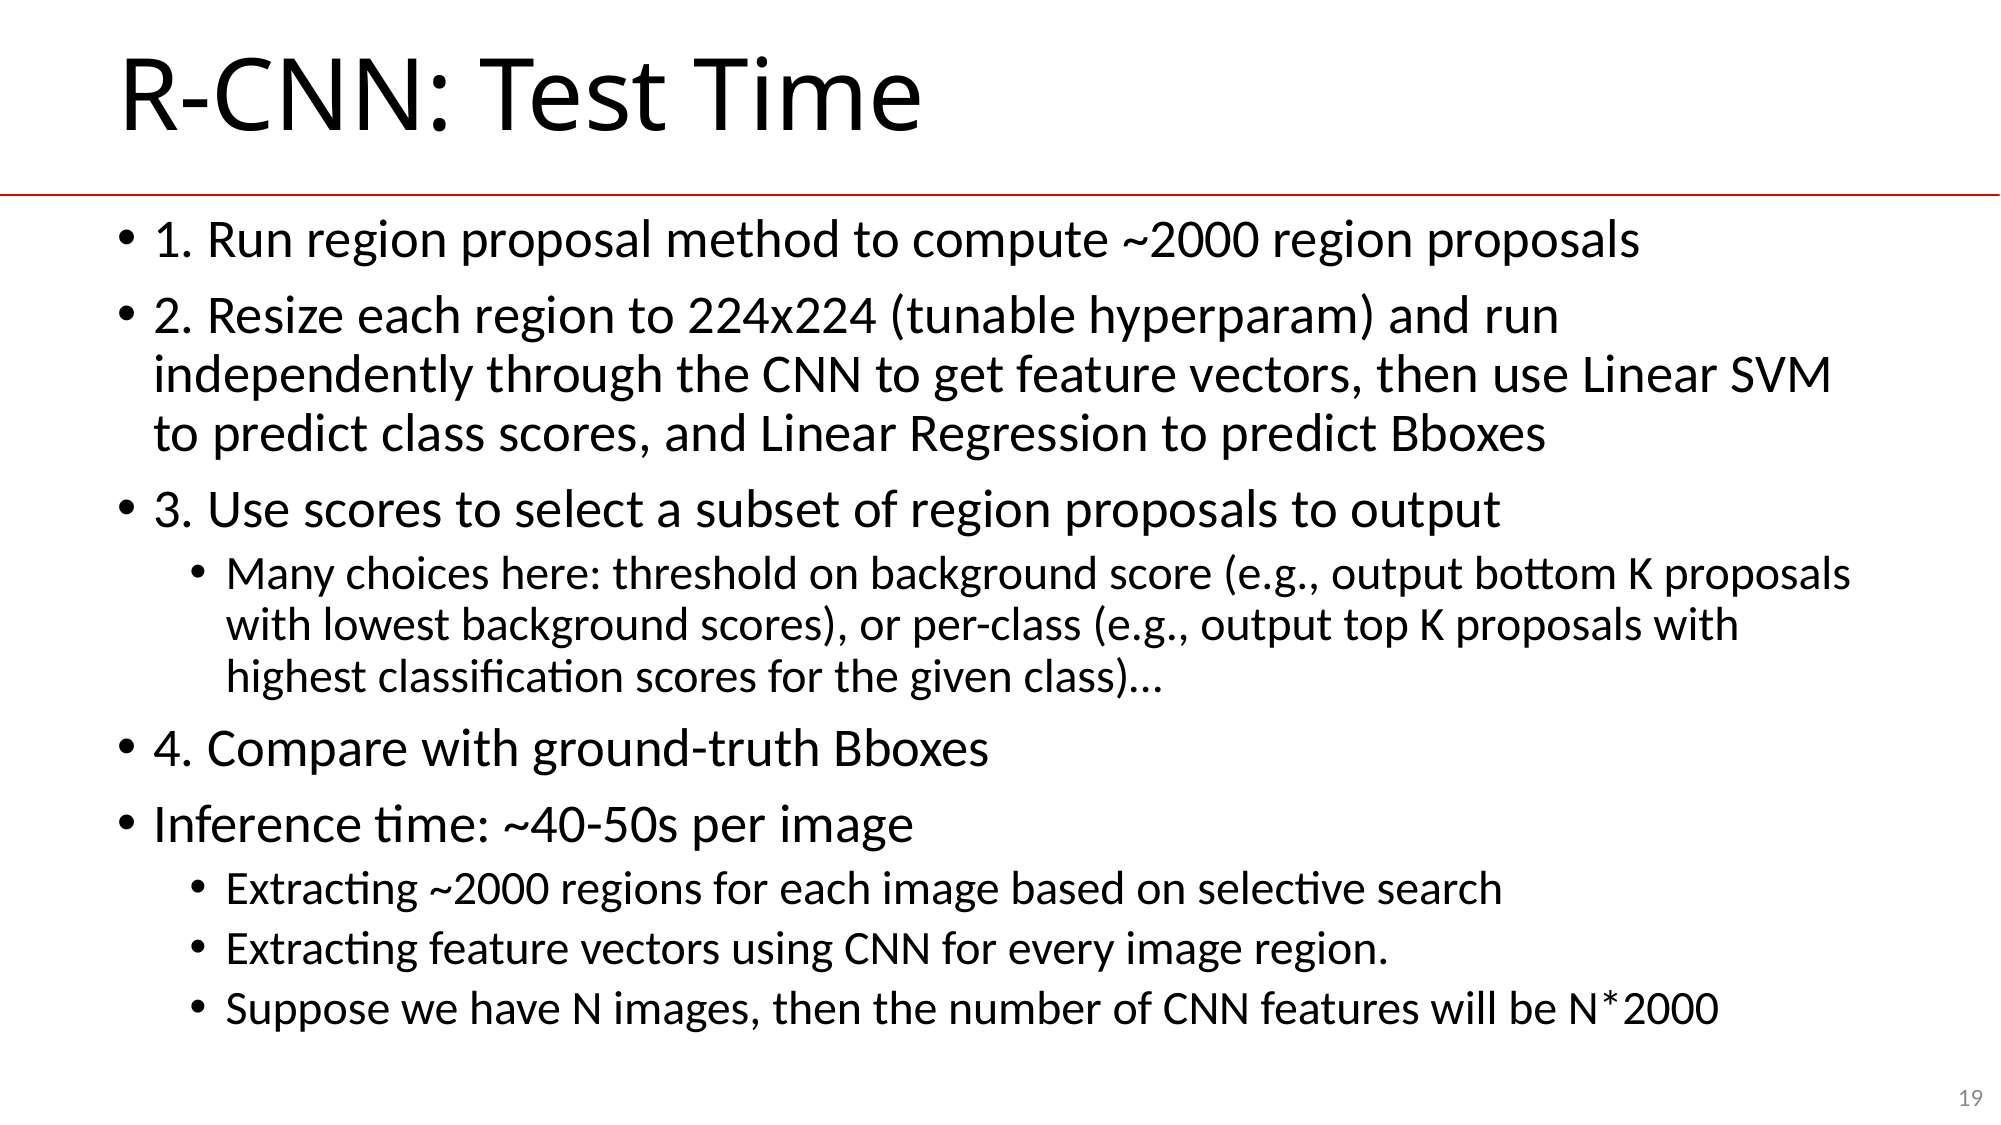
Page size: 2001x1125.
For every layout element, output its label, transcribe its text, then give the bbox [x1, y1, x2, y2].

list 1. Run region proposal method to compute ~2000 region proposals 2. Resize each region to 224x224 (tunable hyperparam) and run independently through the CNN to get feature vectors, then use Linear SVM to predict class scores, and Linear Regression to predict Bboxes 3. Use scores to select a subset of region proposals to output Many choices here: threshold on background score (e.g., output bottom K proposals with lowest background scores), or per-class (e.g., output top K proposals with highest classification scores for the given class)… 4. Compare with ground-truth Bboxes Inference time: ~40-50s per image Extracting ~2000 regions for each image based on selective search Extracting feature vectors using CNN for every image region. Suppose we have N images, then the number of CNN features will be N*2000 [102, 203, 1899, 1056]
title R-CNN: Test Time [102, 10, 1899, 186]
slide_number 19 [1548, 1066, 1999, 1125]
